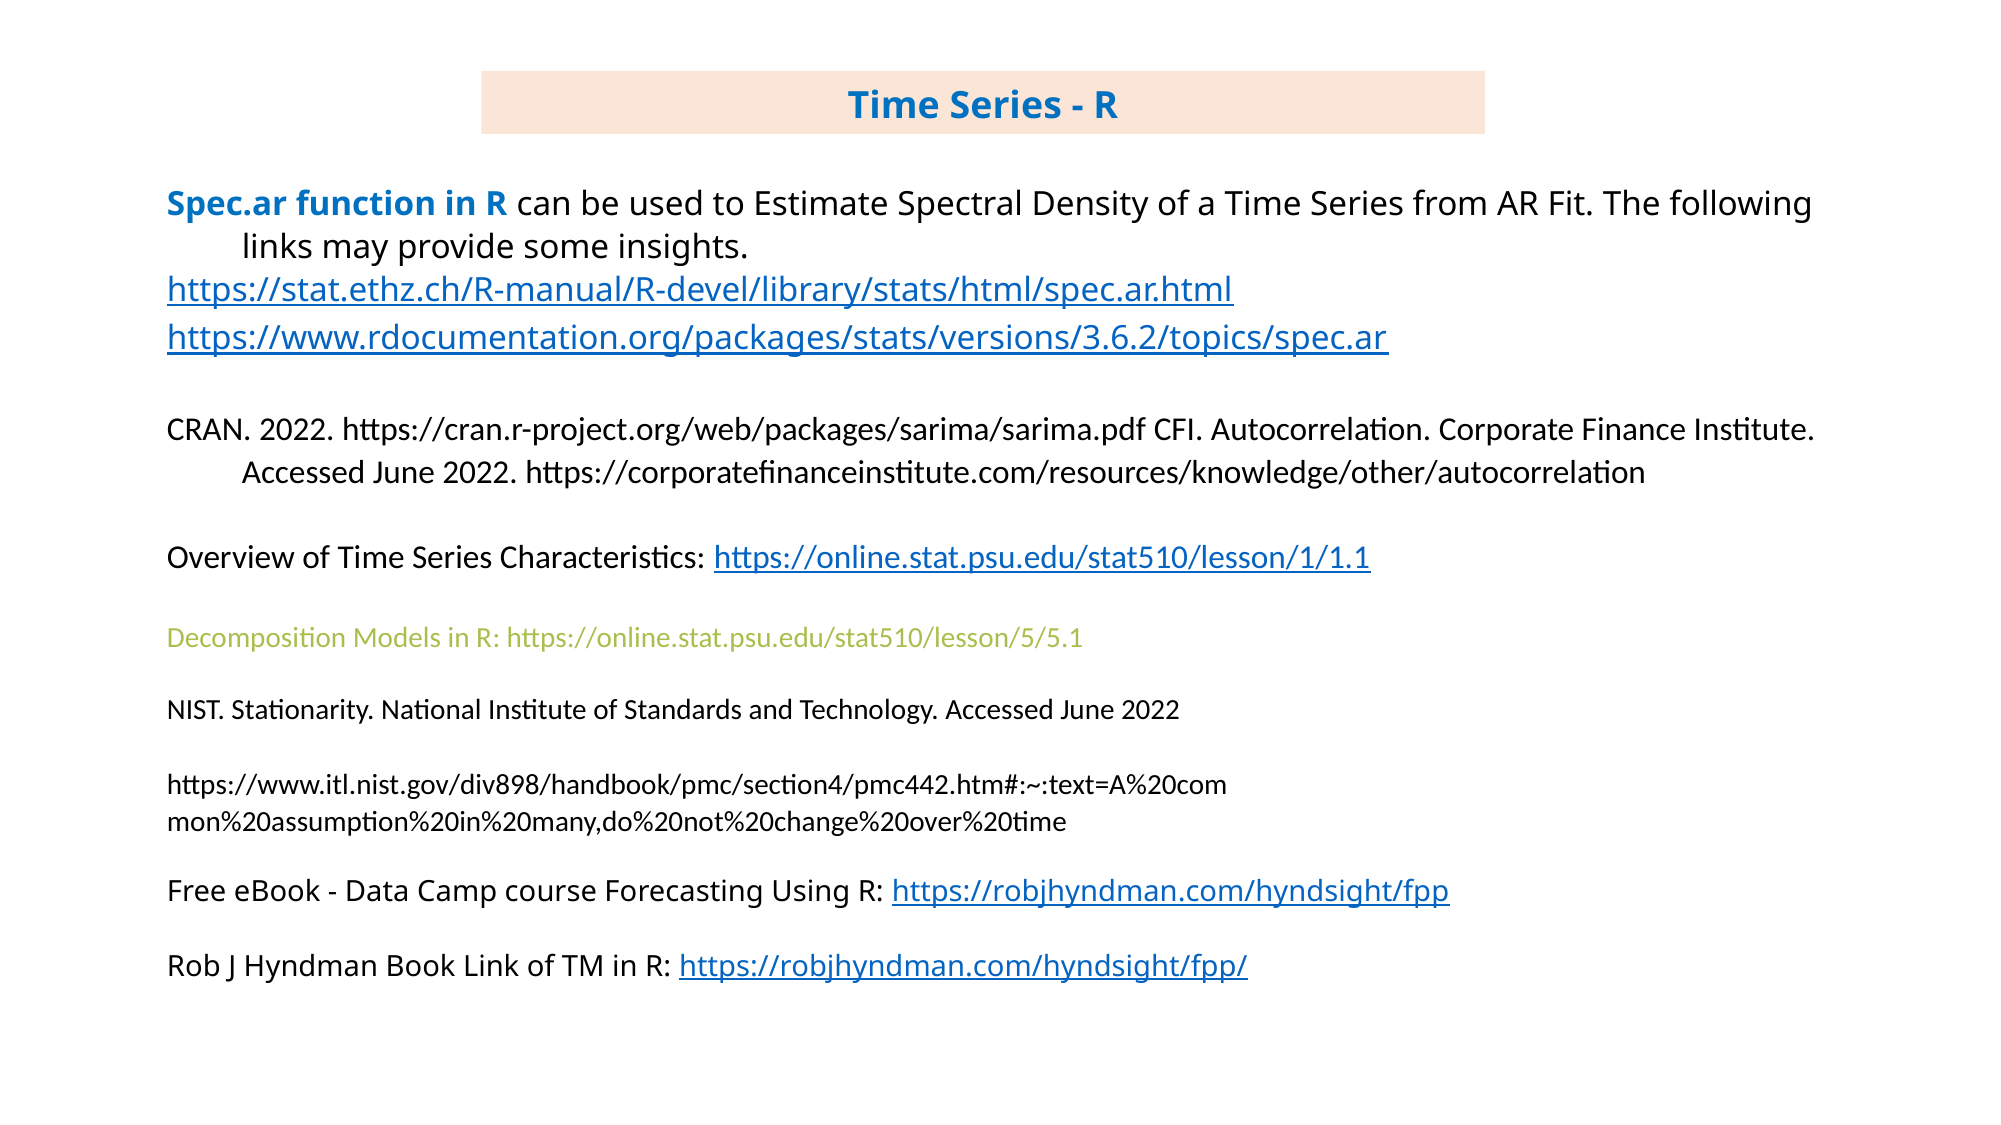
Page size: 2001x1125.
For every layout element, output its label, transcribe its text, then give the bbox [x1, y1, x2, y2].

text_box Spec.ar function in R can be used to Estimate Spectral Density of a Time Series from AR Fit. The following links may provide some insights. https://stat.ethz.ch/R-manual/R-devel/library/stats/html/spec.ar.html https://www.rdocumentation.org/packages/stats/versions/3.6.2/topics/spec.ar CRAN. 2022. https://cran.r-project.org/web/packages/sarima/sarima.pdf CFI. Autocorrelation. Corporate Finance Institute. Accessed June 2022. https://corporatefinanceinstitute.com/resources/knowledge/other/autocorrelation Overview of Time Series Characteristics: https://online.stat.psu.edu/stat510/lesson/1/1.1 Decomposition Models in R: https://online.stat.psu.edu/stat510/lesson/5/5.1 NIST. Stationarity. National Institute of Standards and Technology. Accessed June 2022 https://www.itl.nist.gov/div898/handbook/pmc/section4/pmc442.htm#:~:text=A%20com mon%20assumption%20in%20many,do%20not%20change%20over%20time Free eBook - Data Camp course Forecasting Using R: https://robjhyndman.com/hyndsight/fpp Rob J Hyndman Book Link of TM in R: https://robjhyndman.com/hyndsight/fpp/ [152, 132, 1905, 1032]
text_box Time Series - R [481, 70, 1485, 132]
